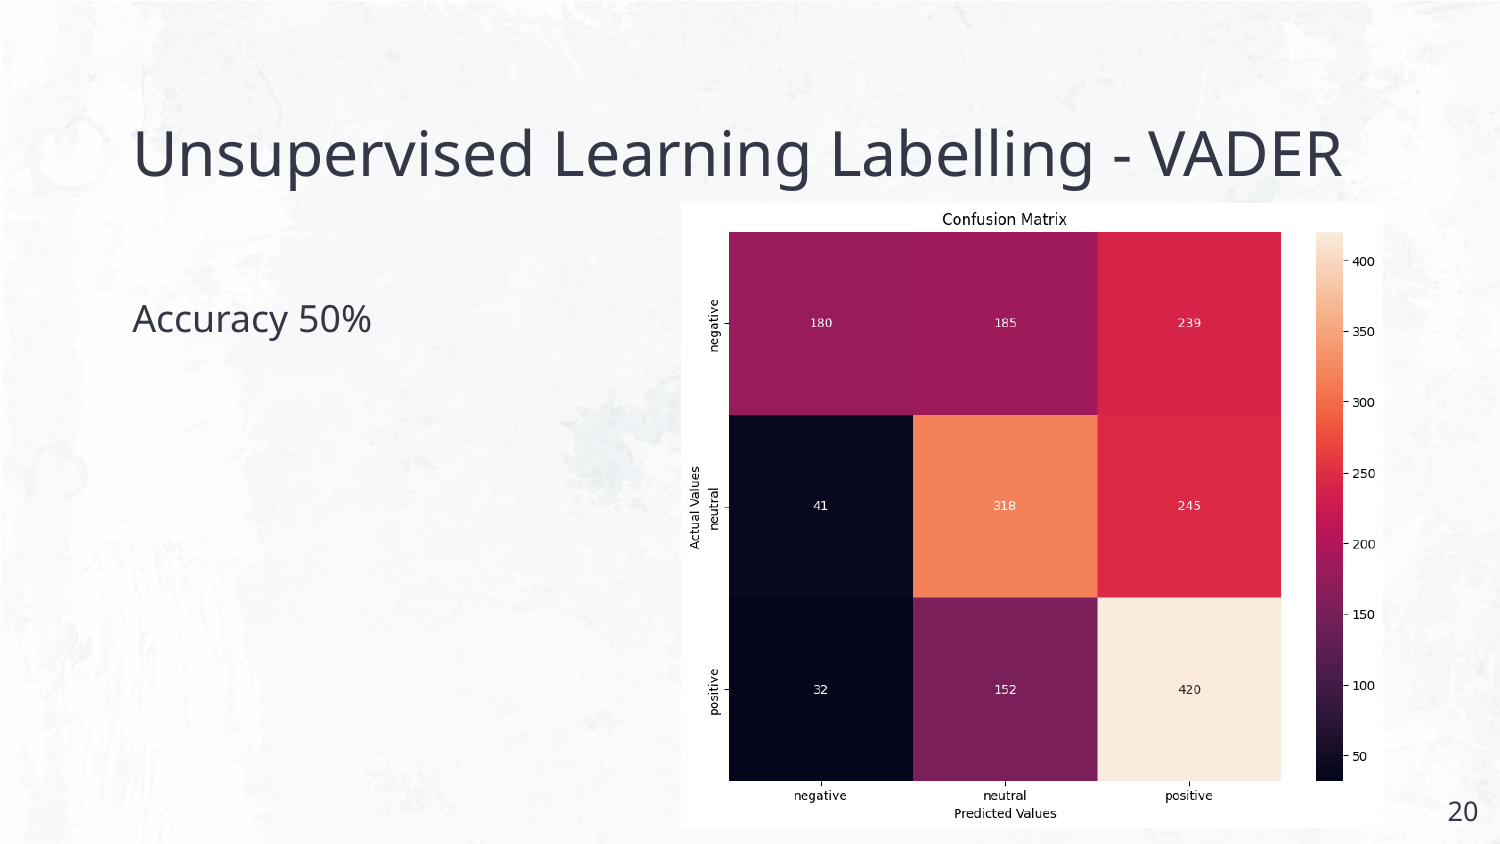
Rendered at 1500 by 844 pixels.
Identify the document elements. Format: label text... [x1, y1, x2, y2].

picture [2, 2, 1500, 844]
list Accuracy 50% [117, 273, 649, 759]
slide_number ‹#› [1403, 779, 1494, 844]
title Unsupervised Learning Labelling - VADER [117, 87, 1383, 204]
